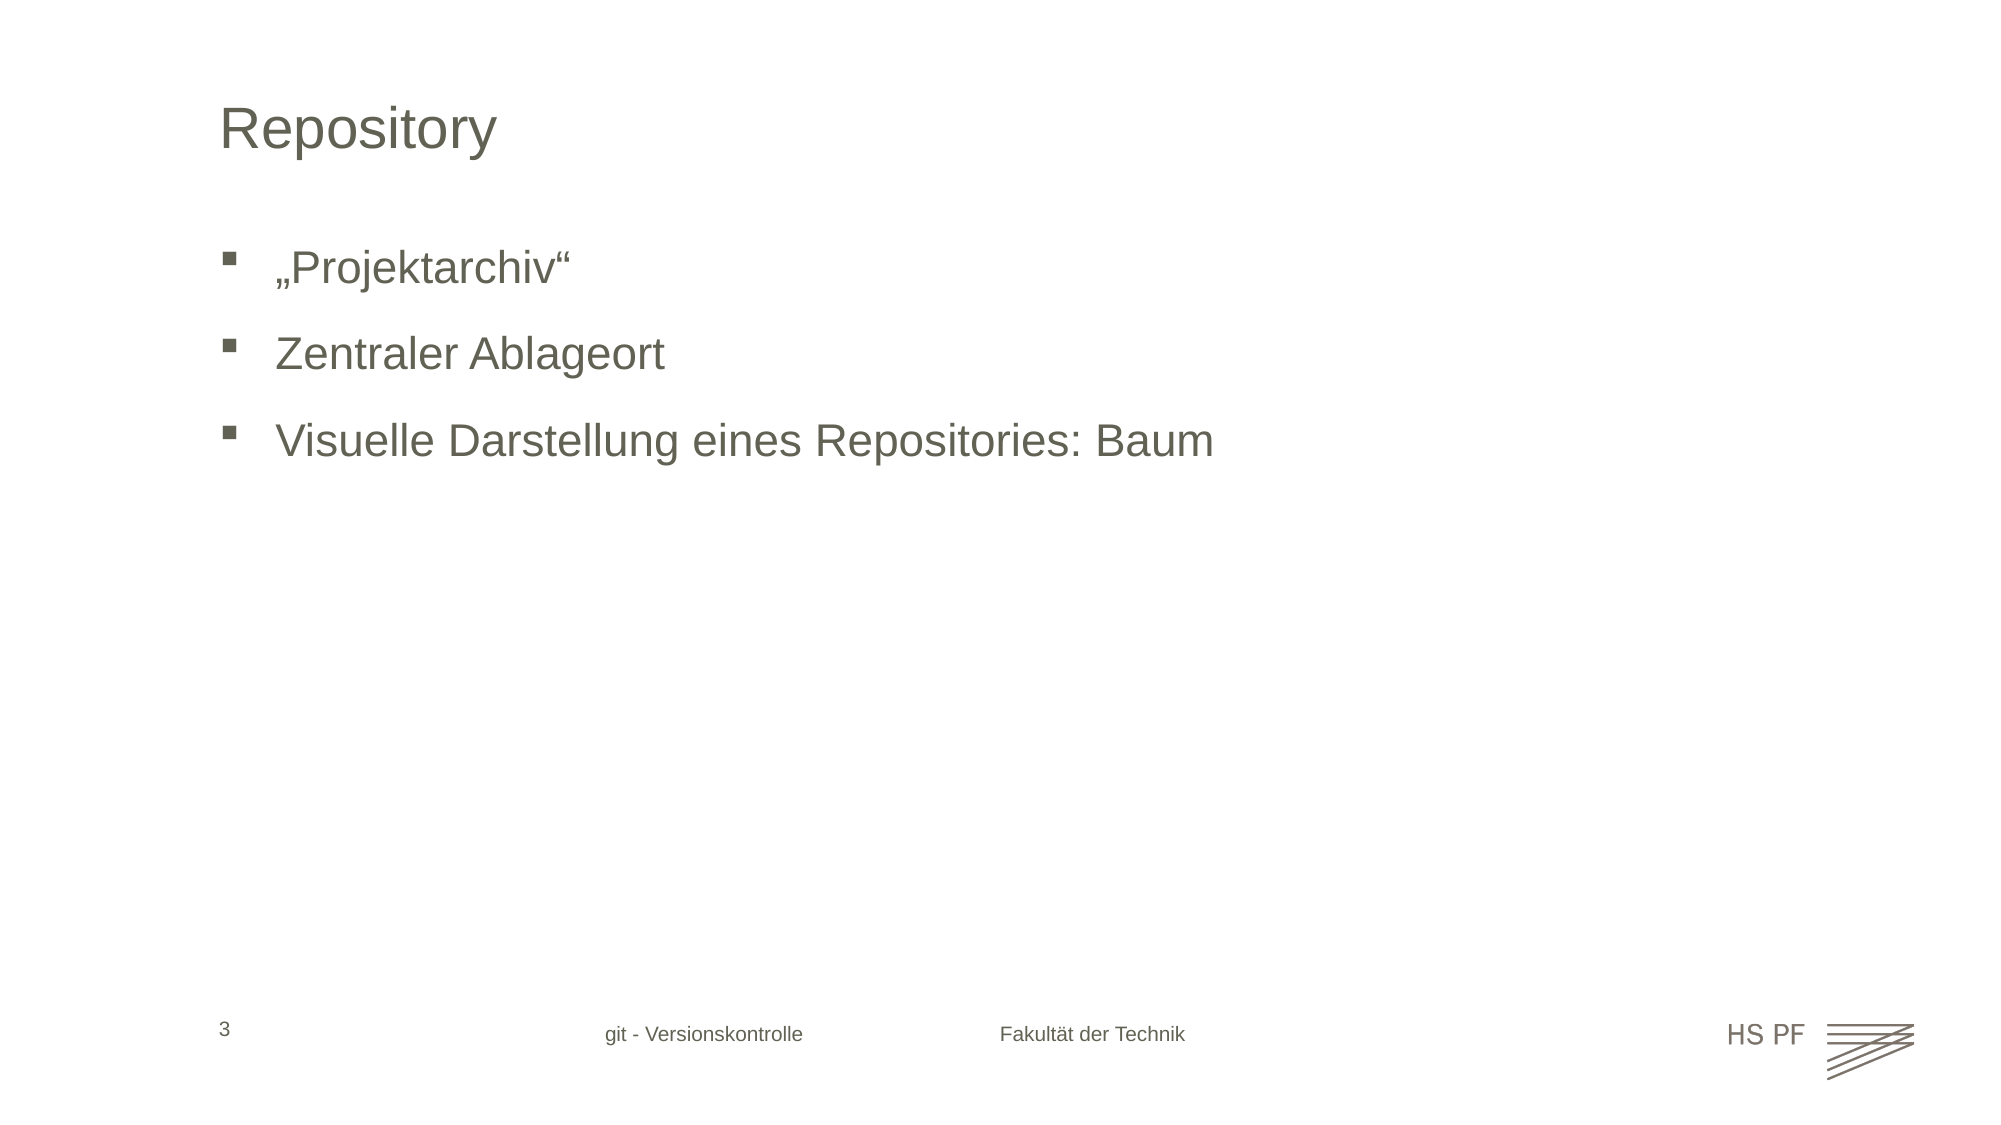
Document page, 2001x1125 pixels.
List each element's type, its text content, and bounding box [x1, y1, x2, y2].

title Repository [219, 98, 1783, 189]
list „Projektarchiv“ Zentraler Ablageort Visuelle Darstellung eines Repositories: Baum [219, 226, 1782, 927]
picture [1708, 1003, 1935, 1107]
